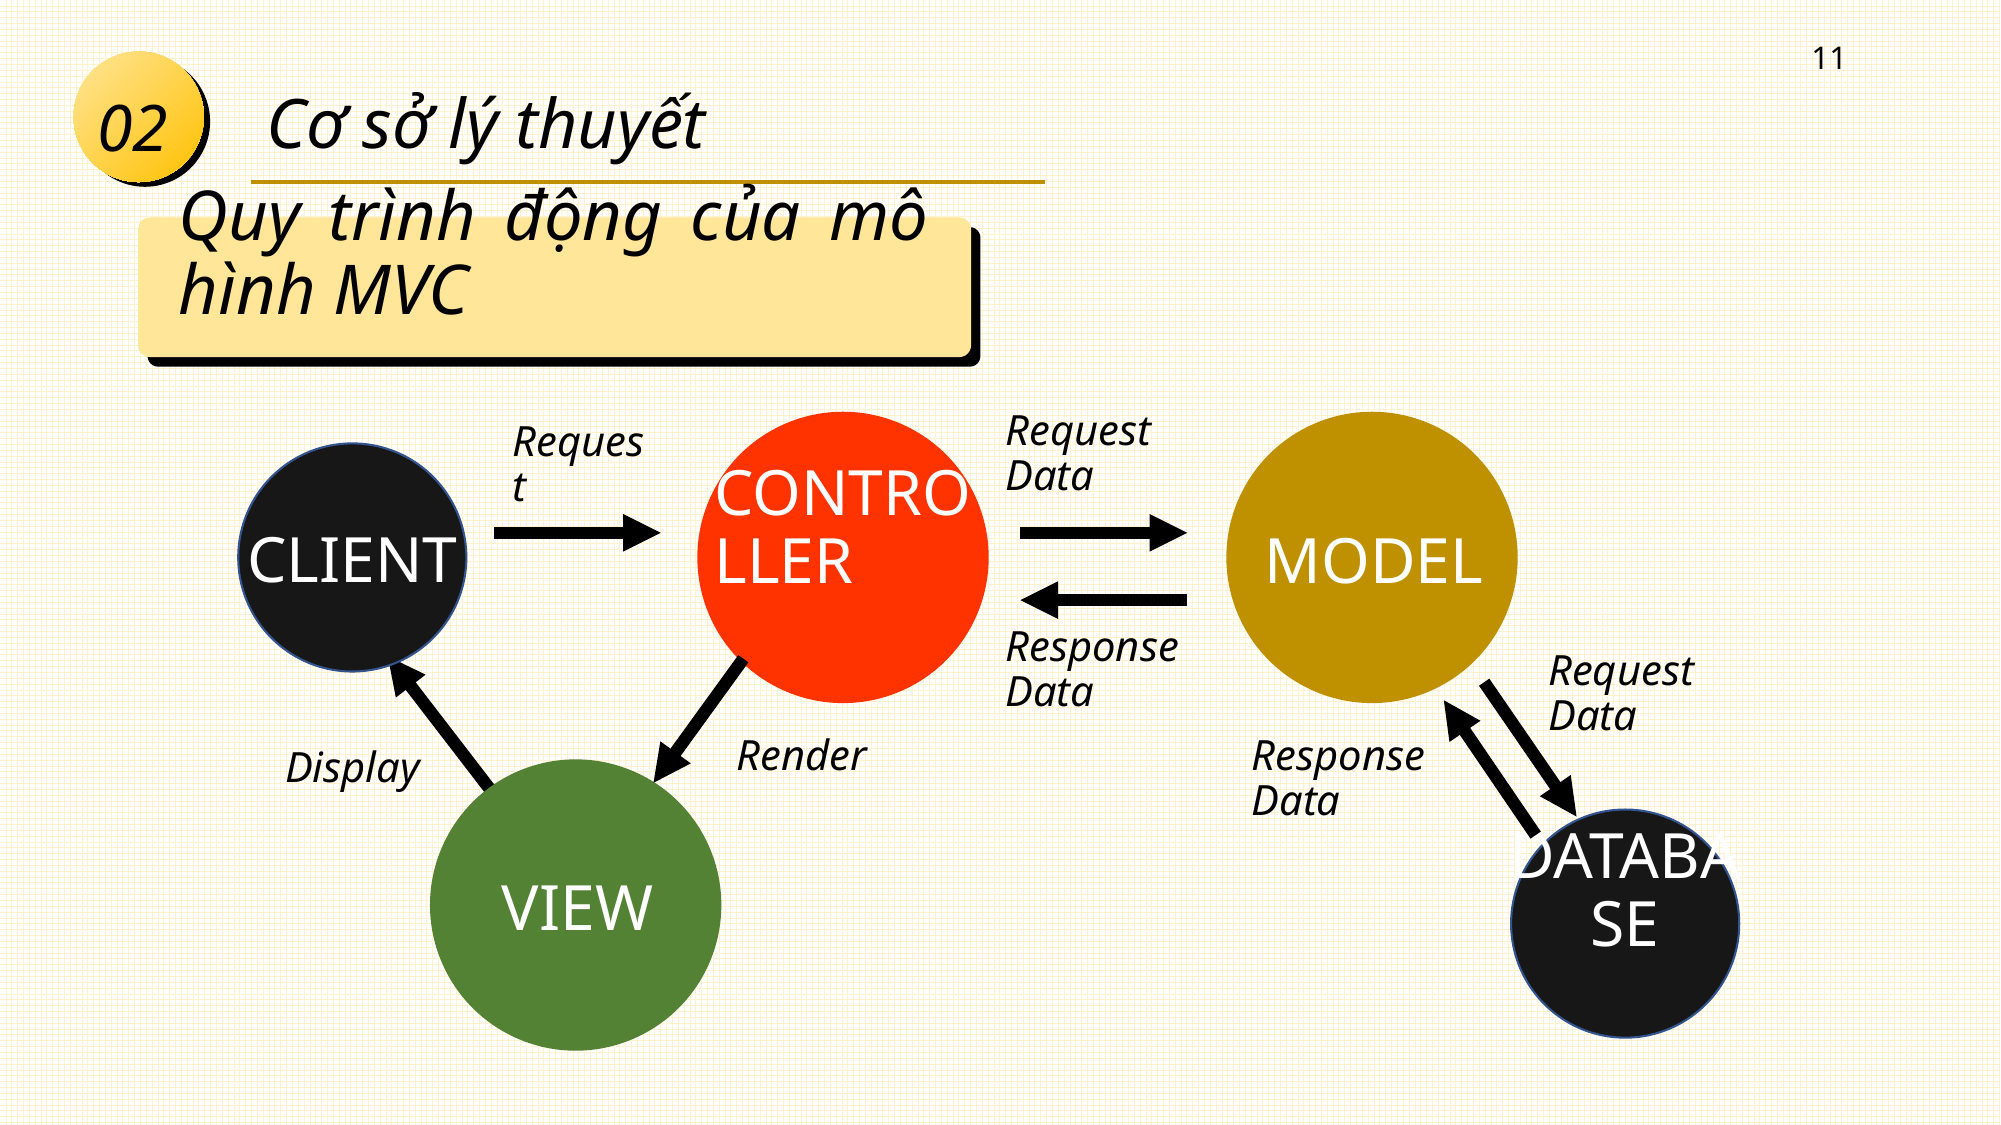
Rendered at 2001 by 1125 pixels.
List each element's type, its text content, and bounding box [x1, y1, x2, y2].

text_box Response Data [1236, 770, 1443, 833]
text_box [251, 442, 454, 502]
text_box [1484, 682, 1577, 817]
text_box [436, 758, 715, 858]
text_box 02 [82, 48, 199, 173]
text_box VIEW [432, 858, 724, 952]
text_box [428, 875, 432, 935]
text_box Request [497, 456, 665, 519]
text_box [1525, 808, 1725, 866]
text_box CONTROLLER [699, 510, 991, 605]
text_box [199, 89, 205, 145]
text_box Render [721, 725, 889, 788]
text_box [247, 604, 458, 673]
text_box Request Data [1577, 685, 1768, 748]
text_box Cơ sở lý thuyết [251, 62, 725, 172]
text_box [199, 83, 212, 160]
slide_number 11 [1412, 29, 1863, 90]
text_box CLIENT [210, 502, 496, 604]
text_box [704, 410, 982, 510]
text_box [146, 226, 982, 368]
text_box Quy trình động của mô hình MVC [163, 235, 944, 337]
text_box [1233, 605, 1511, 705]
text_box [137, 216, 973, 359]
text_box [436, 952, 715, 1052]
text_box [1443, 700, 1536, 836]
text_box Request Data [990, 445, 1225, 508]
text_box Display [268, 737, 387, 800]
text_box Response Data [990, 661, 1225, 724]
text_box [1233, 410, 1511, 510]
text_box [103, 173, 174, 184]
text_box MODEL [1228, 510, 1520, 605]
text_box [704, 605, 982, 705]
text_box [104, 173, 187, 188]
text_box DATABASE [1482, 866, 1768, 968]
text_box [72, 82, 82, 151]
text_box [1518, 968, 1732, 1039]
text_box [653, 658, 744, 783]
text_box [387, 656, 498, 800]
